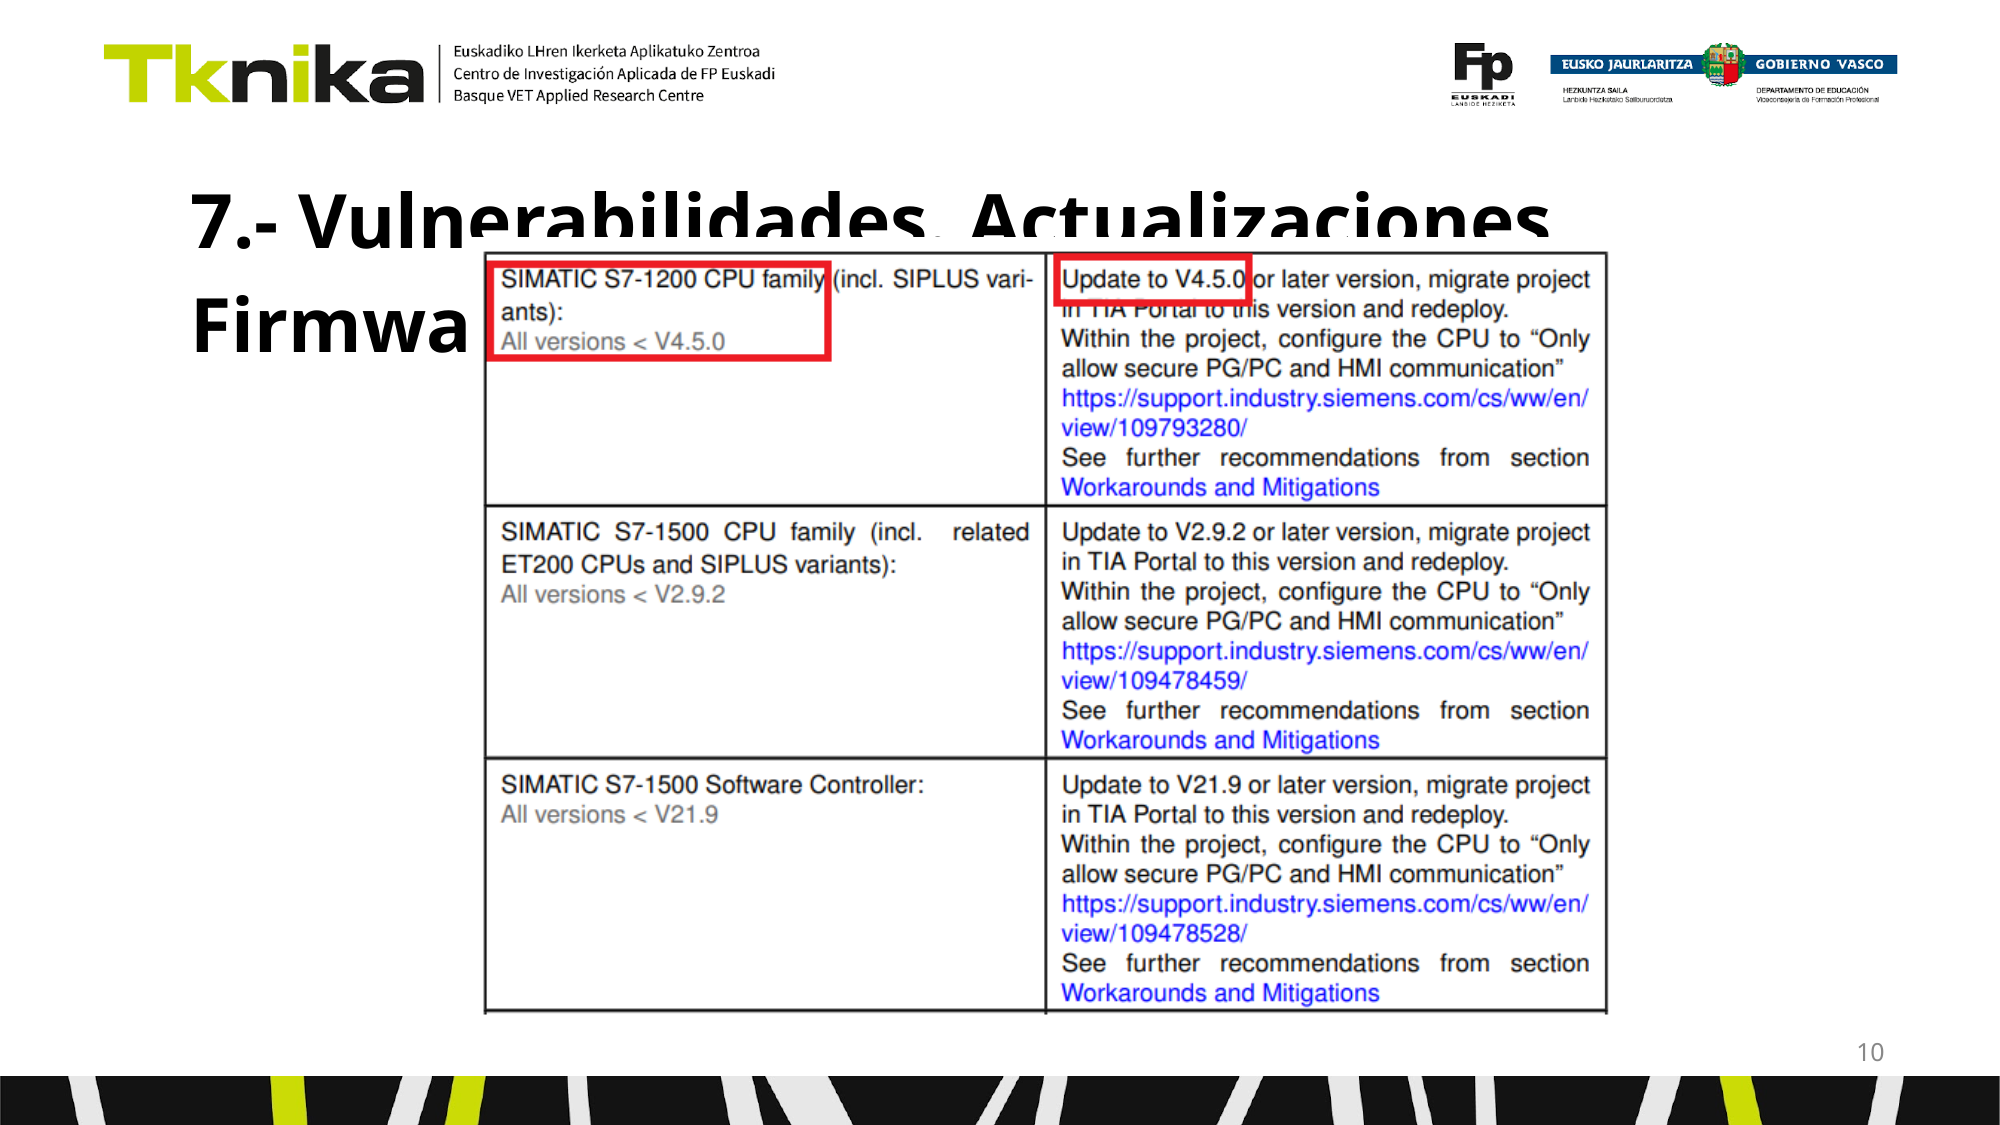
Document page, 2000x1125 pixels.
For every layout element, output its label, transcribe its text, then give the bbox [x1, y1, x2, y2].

text_box 7.- Vulnerabilidades. Actualizaciones Firmware. [175, 145, 1938, 382]
picture [0, 1076, 2000, 1125]
picture [102, 42, 1898, 106]
slide_number ‹#› [1433, 1023, 1900, 1084]
picture [469, 237, 1644, 1047]
